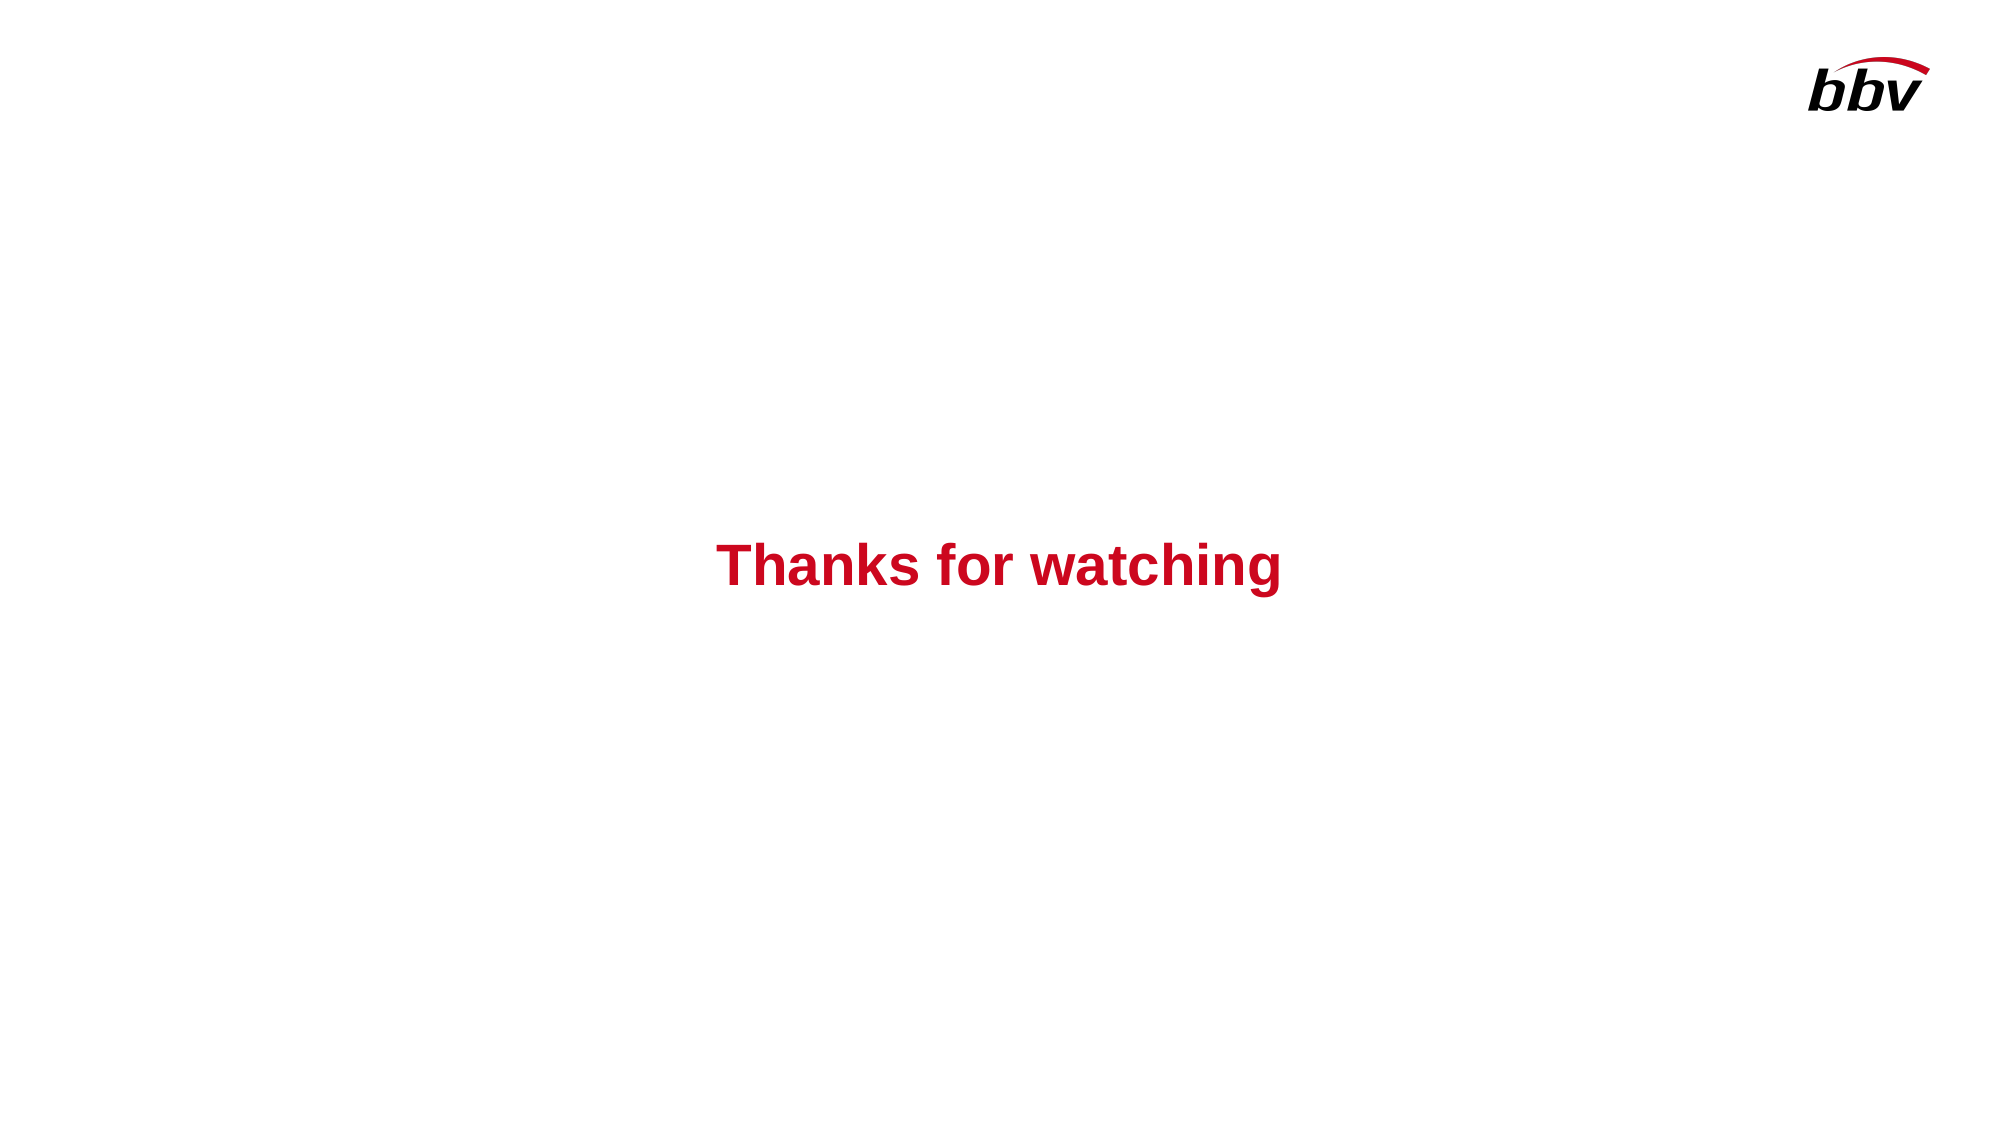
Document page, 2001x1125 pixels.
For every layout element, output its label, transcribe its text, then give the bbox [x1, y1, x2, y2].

title Thanks for watching [0, 0, 2000, 1125]
